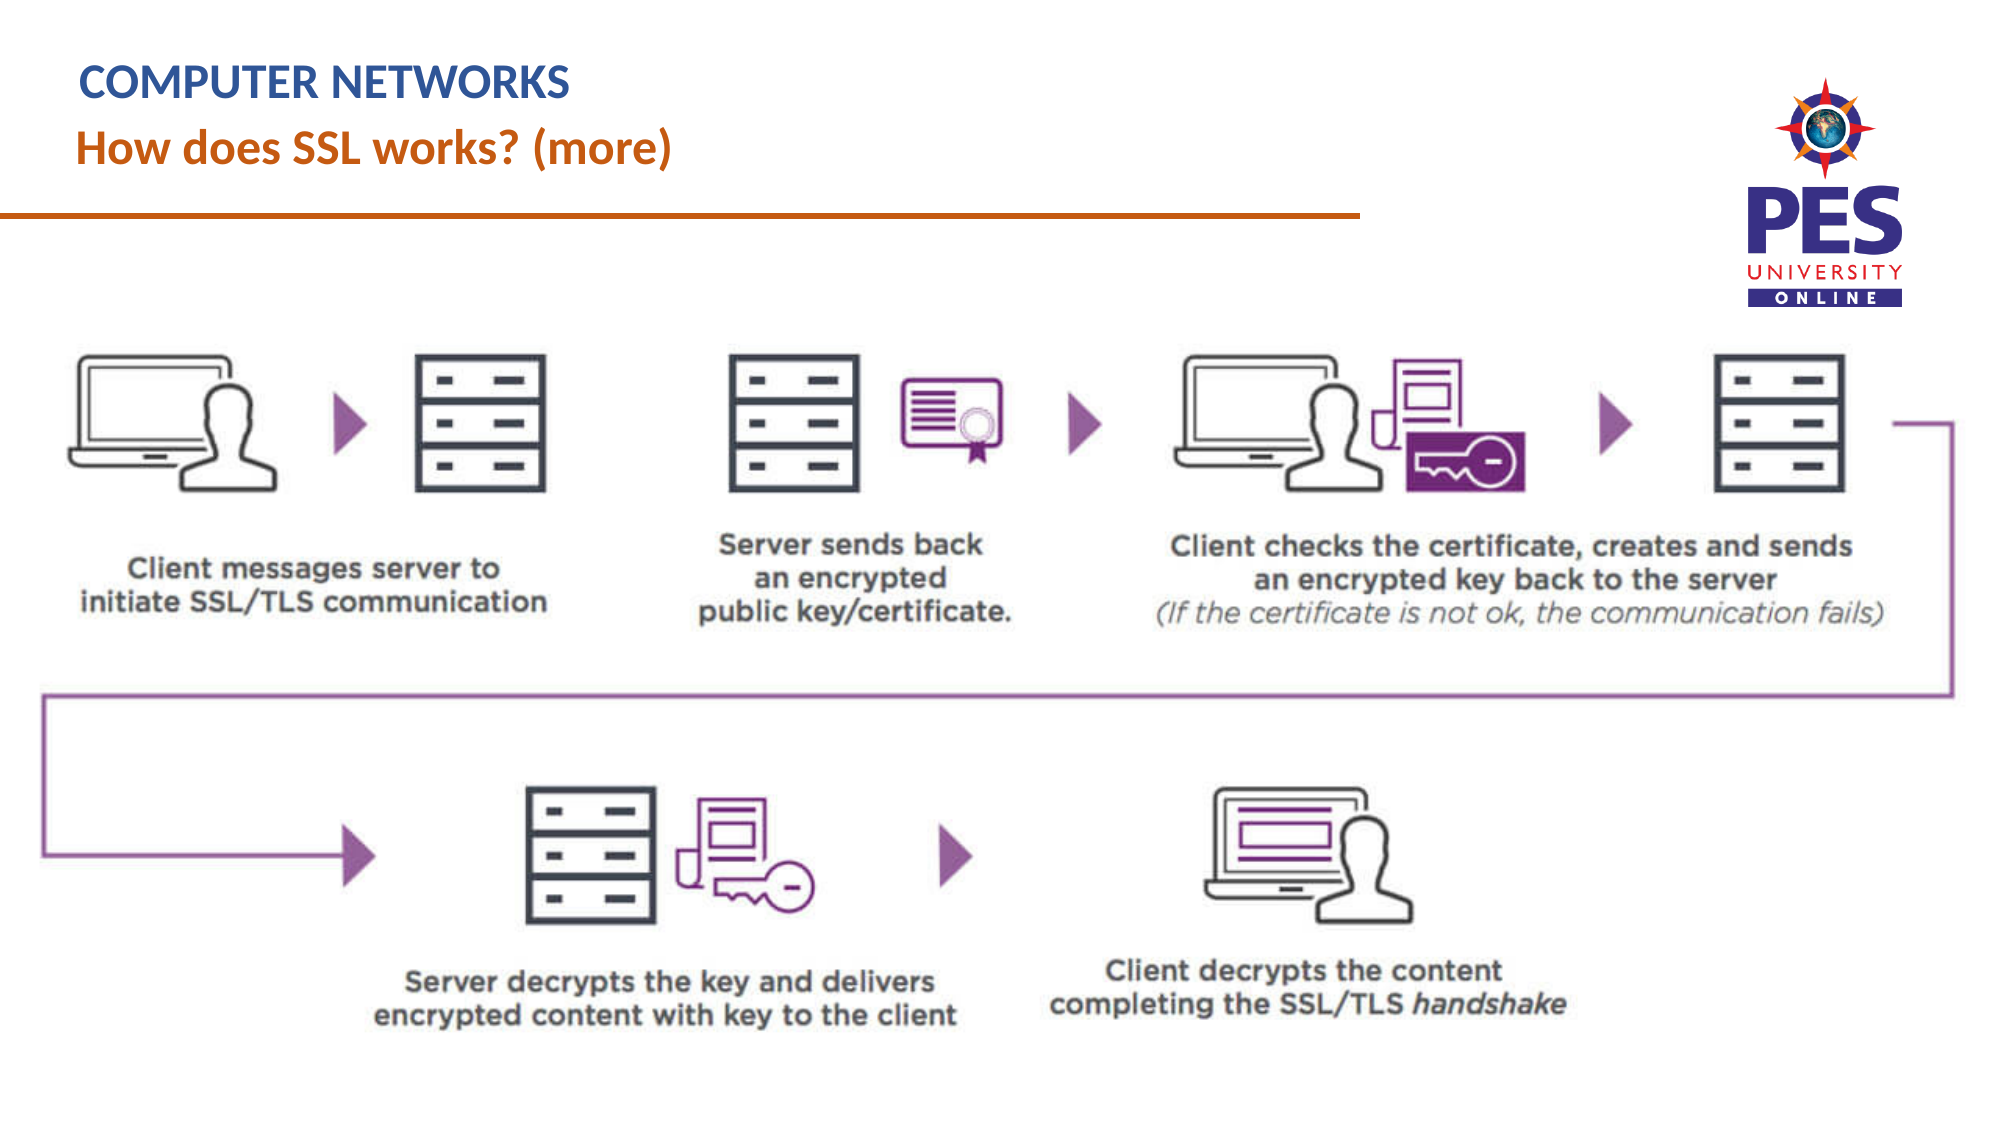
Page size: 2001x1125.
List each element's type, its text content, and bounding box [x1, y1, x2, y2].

text_box COMPUTER NETWORKS [64, 41, 1295, 106]
text_box How does SSL works? (more) [60, 106, 1374, 182]
picture [1748, 76, 1902, 307]
picture [15, 330, 1981, 1059]
